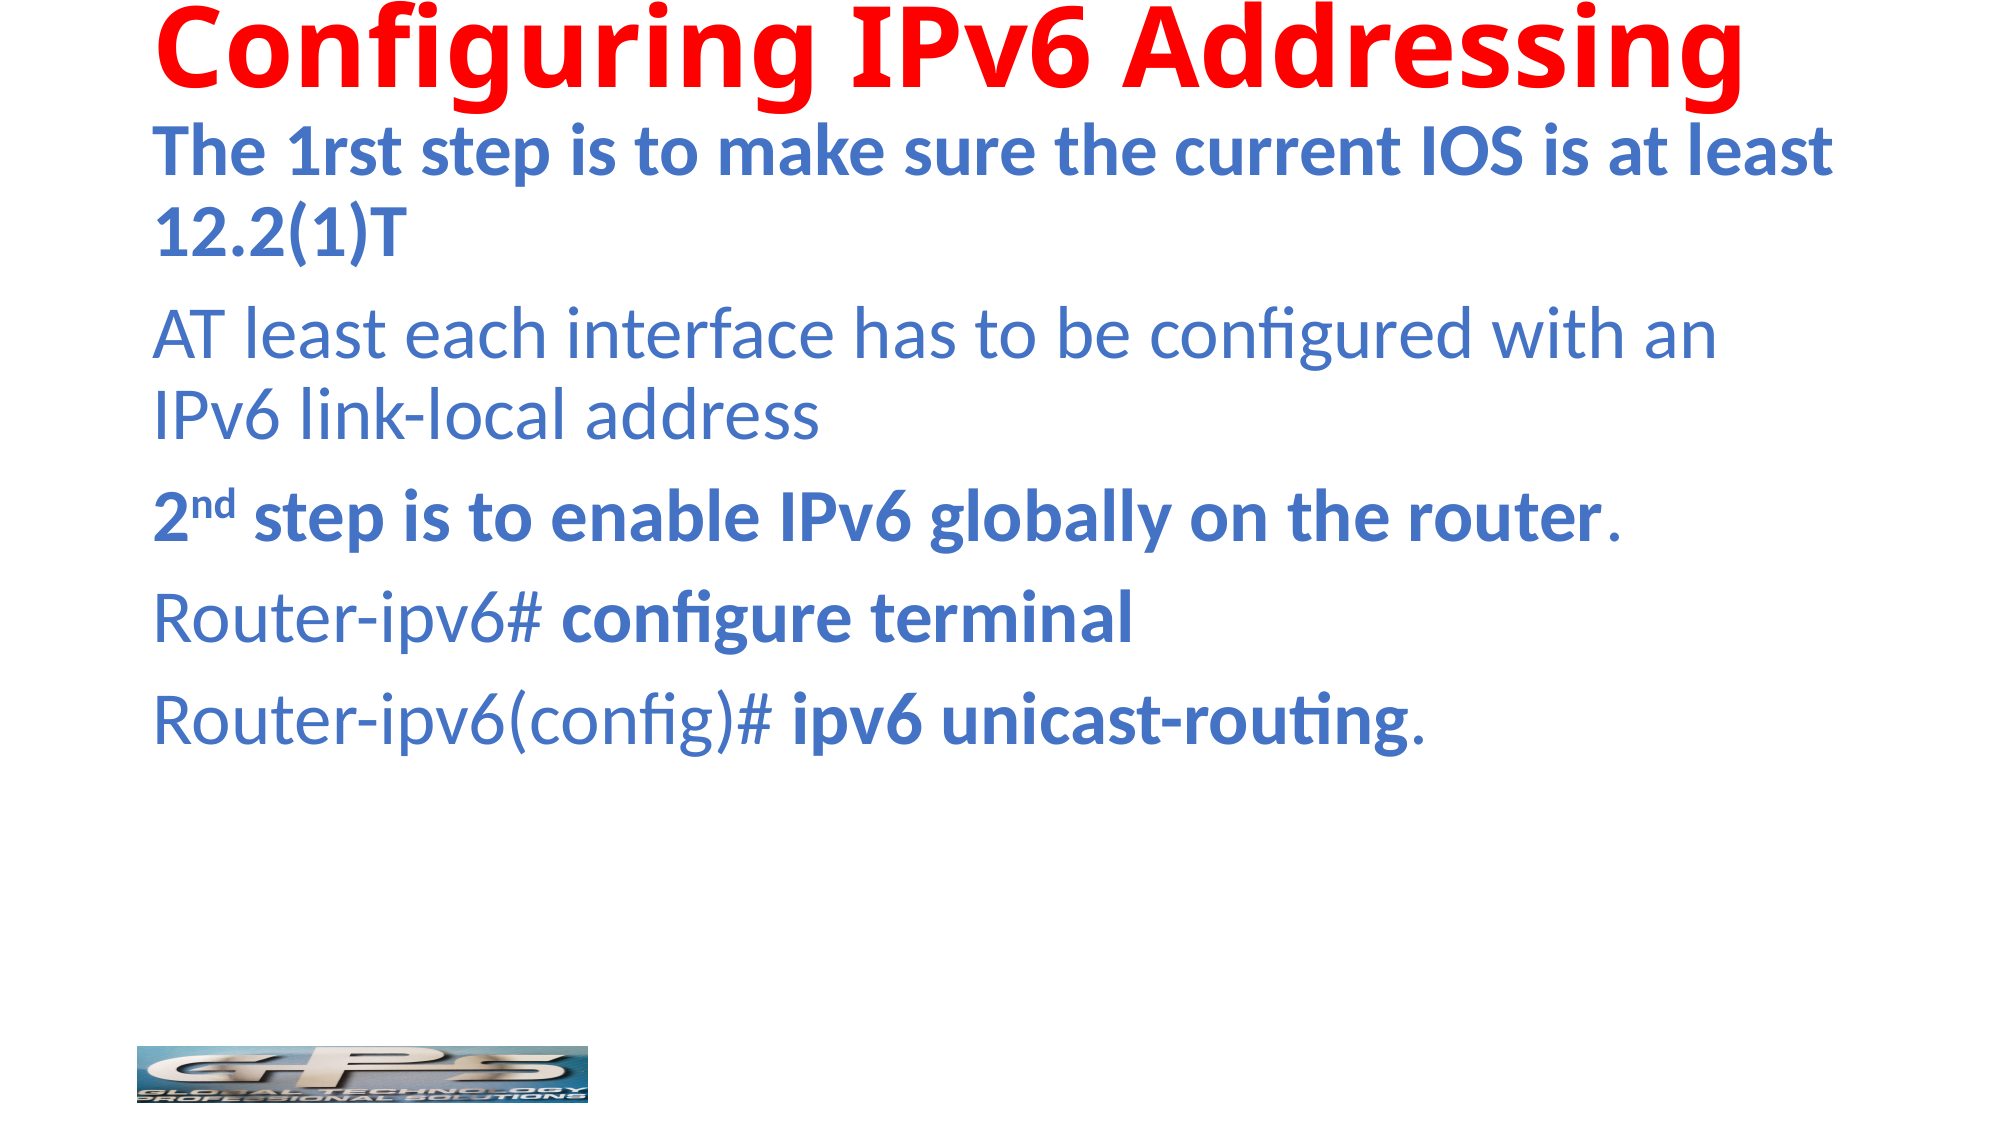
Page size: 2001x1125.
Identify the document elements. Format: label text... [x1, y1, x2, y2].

title Configuring IPv6 Addressing [137, 0, 1863, 103]
list The 1rst step is to make sure the current IOS is at least 12.2(1)T AT least each interface has to be configured with an IPv6 link-local address 2nd step is to enable IPv6 globally on the router. Router-ipv6# configure terminal Router-ipv6(config)# ipv6 unicast-routing. [137, 103, 1863, 1014]
picture [137, 1046, 588, 1103]
